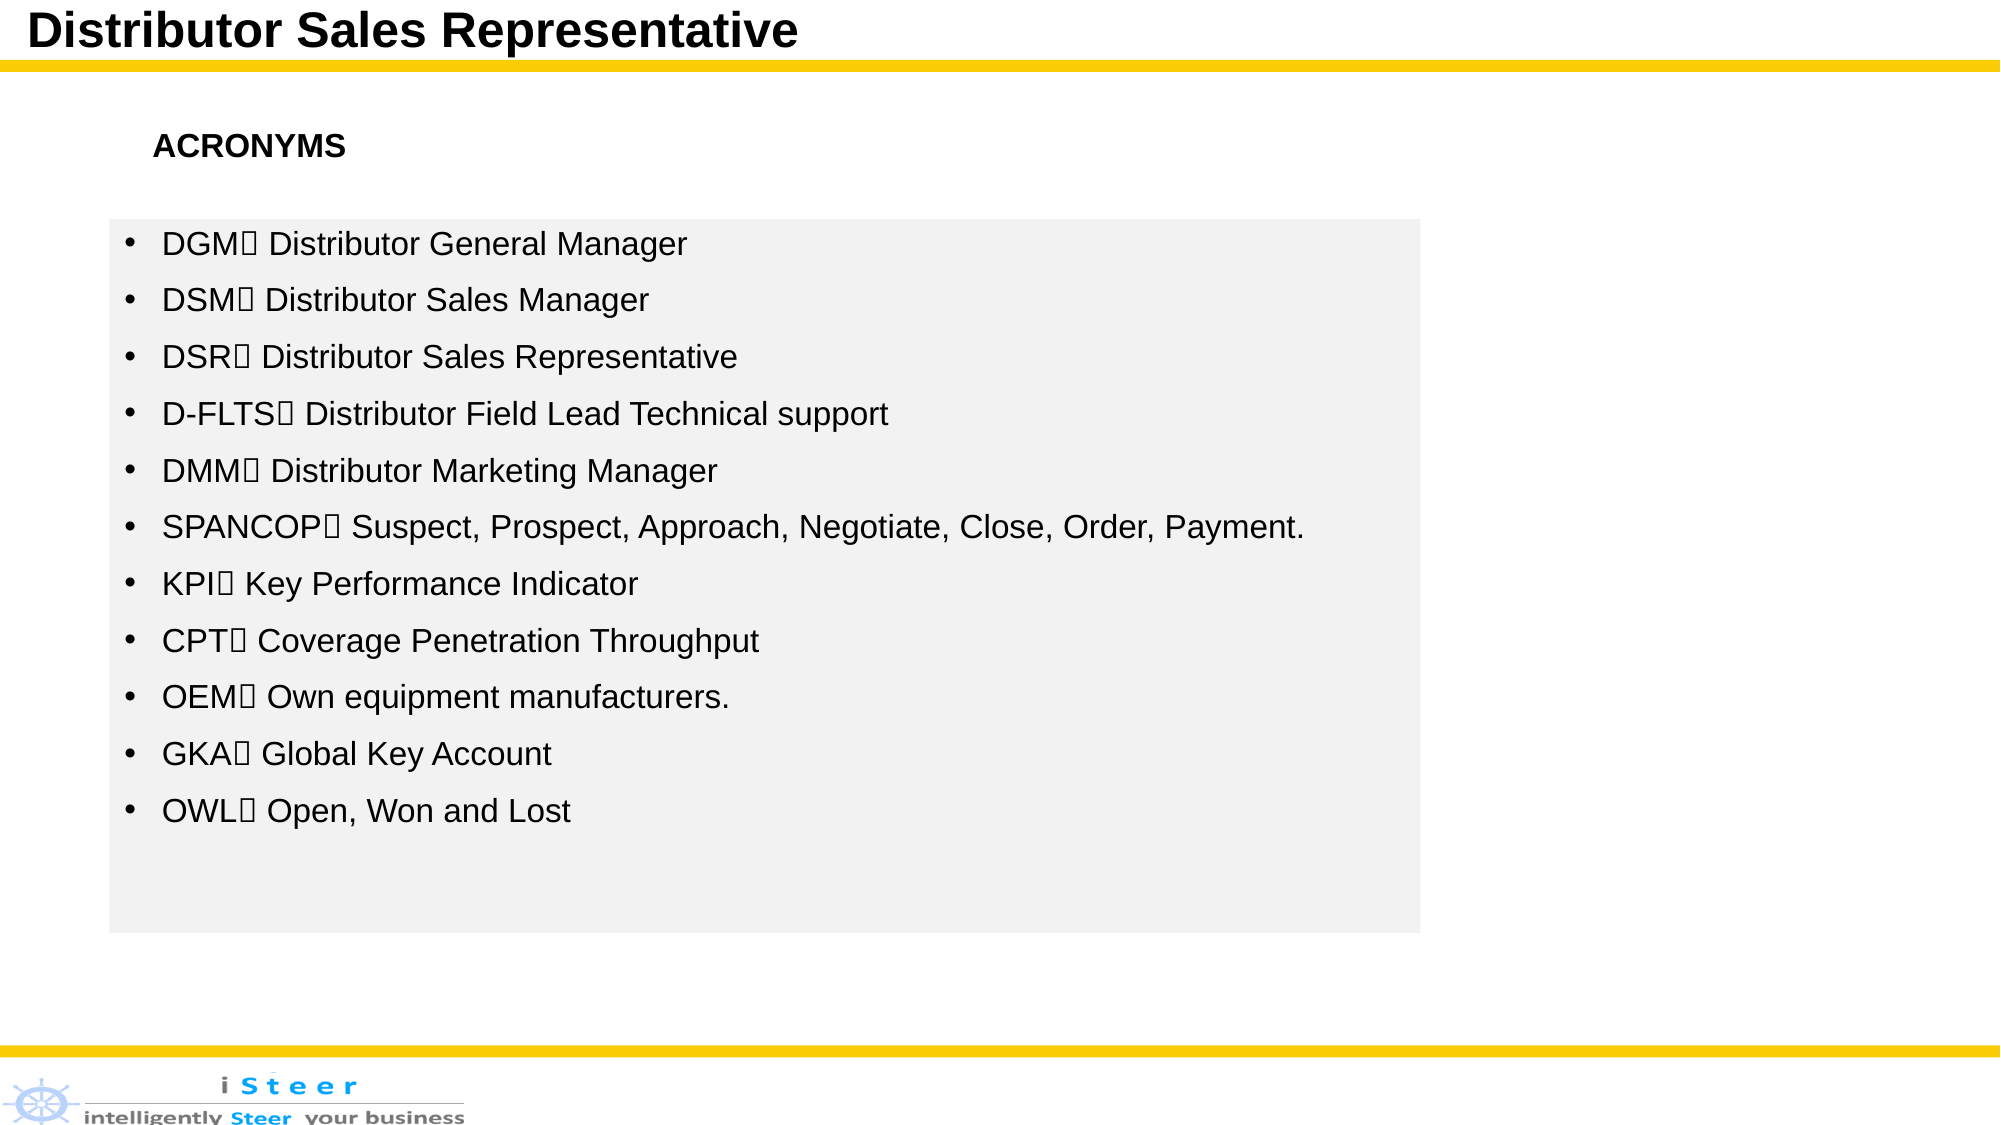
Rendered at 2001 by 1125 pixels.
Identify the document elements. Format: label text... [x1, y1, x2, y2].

text_box Distributor Sales Representative [12, 0, 1000, 66]
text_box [0, 1072, 464, 1125]
list DGM Distributor General Manager DSM Distributor Sales Manager DSR Distributor Sales Representative D-FLTS Distributor Field Lead Technical support DMM Distributor Marketing Manager SPANCOP Suspect, Prospect, Approach, Negotiate, Close, Order, Payment. KPI Key Performance Indicator CPT Coverage Penetration Throughput OEM Own equipment manufacturers. GKA Global Key Account OWL Open, Won and Lost [109, 219, 1421, 933]
text_box [0, 59, 2000, 73]
text_box [0, 1044, 2000, 1058]
title ACRONYMS [137, 106, 422, 219]
